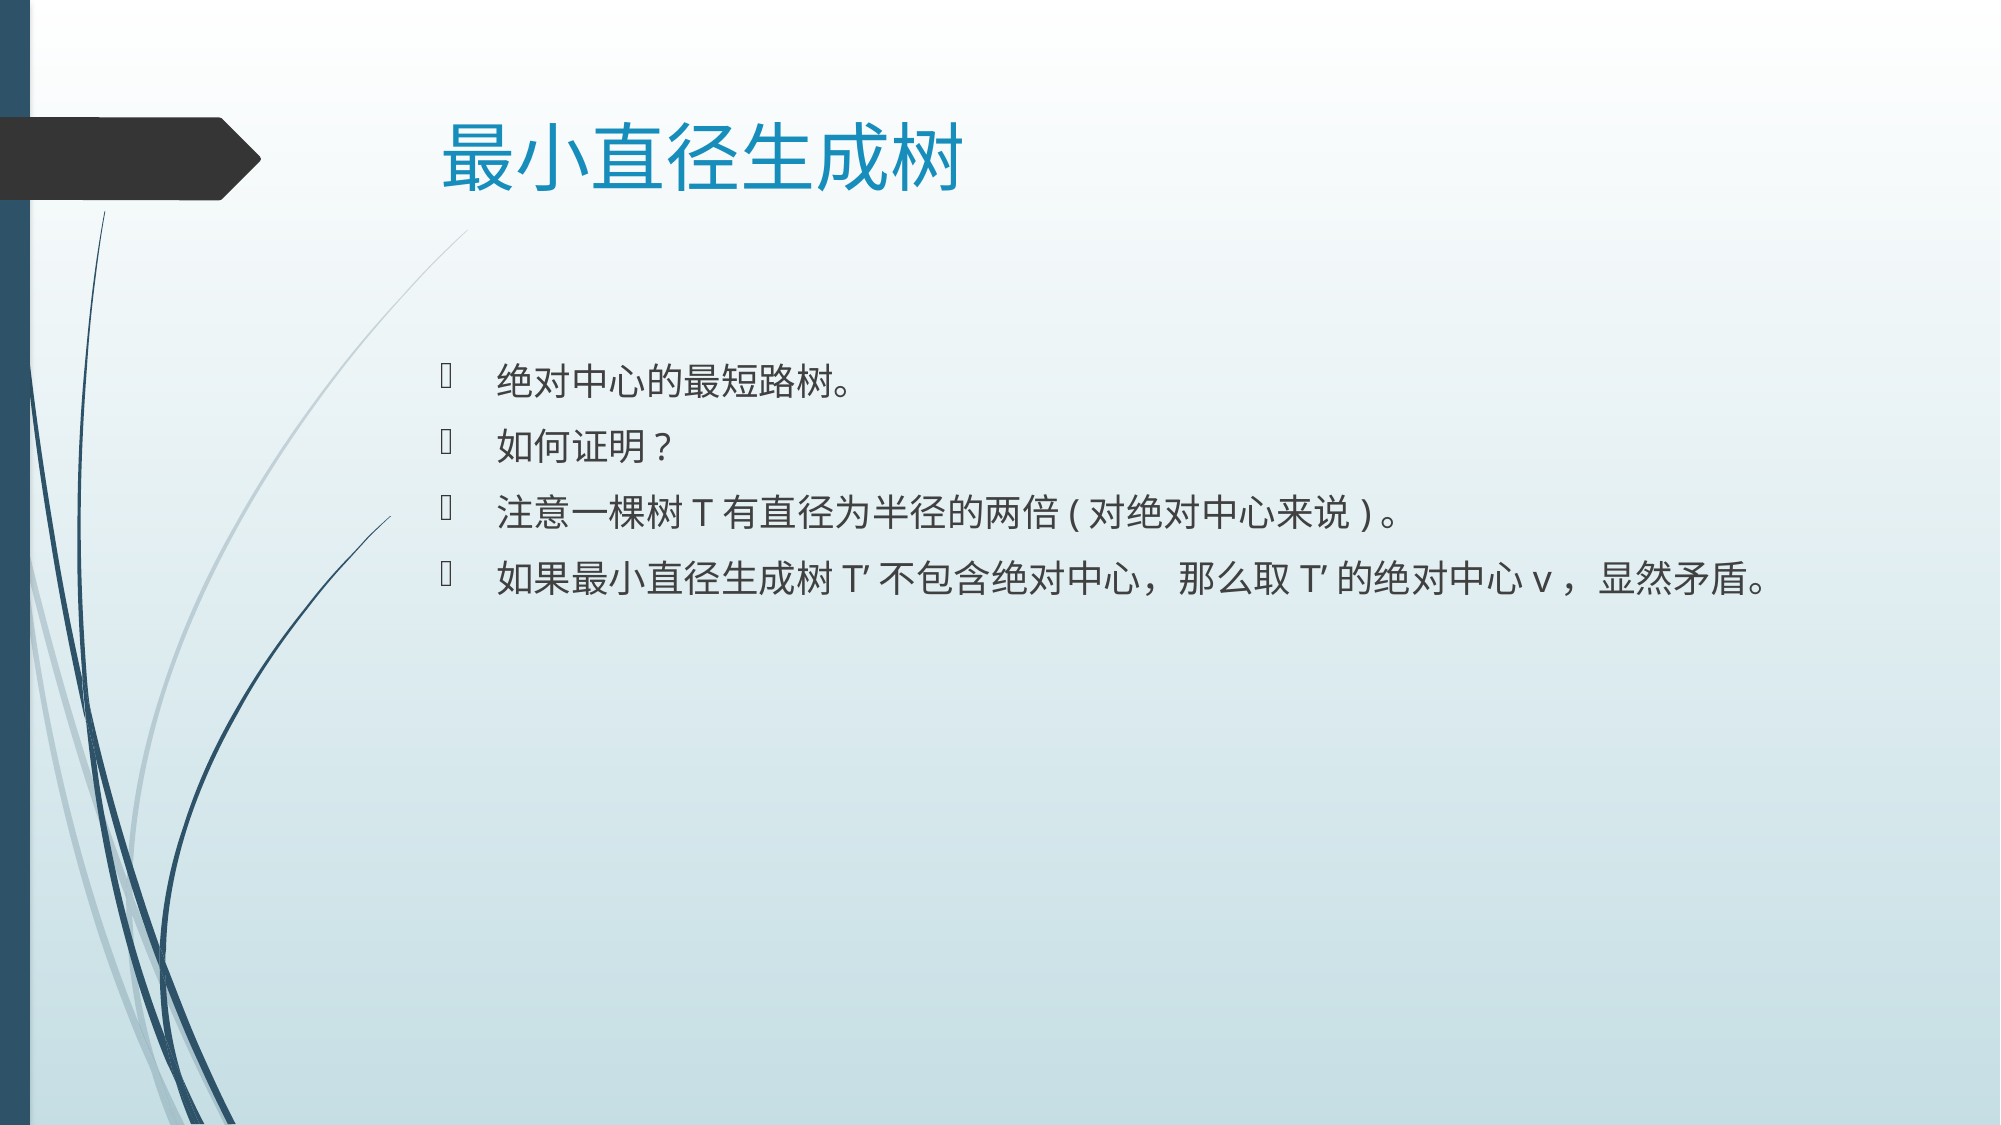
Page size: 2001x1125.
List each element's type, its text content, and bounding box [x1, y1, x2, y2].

title 最小直径生成树 [425, 102, 1888, 313]
list 绝对中心的最短路树。 如何证明? 注意一棵树T有直径为半径的两倍(对绝对中心来说)。 如果最小直径生成树T’不包含绝对中心，那么取T’的绝对中心v，显然矛盾。 [424, 350, 1888, 970]
